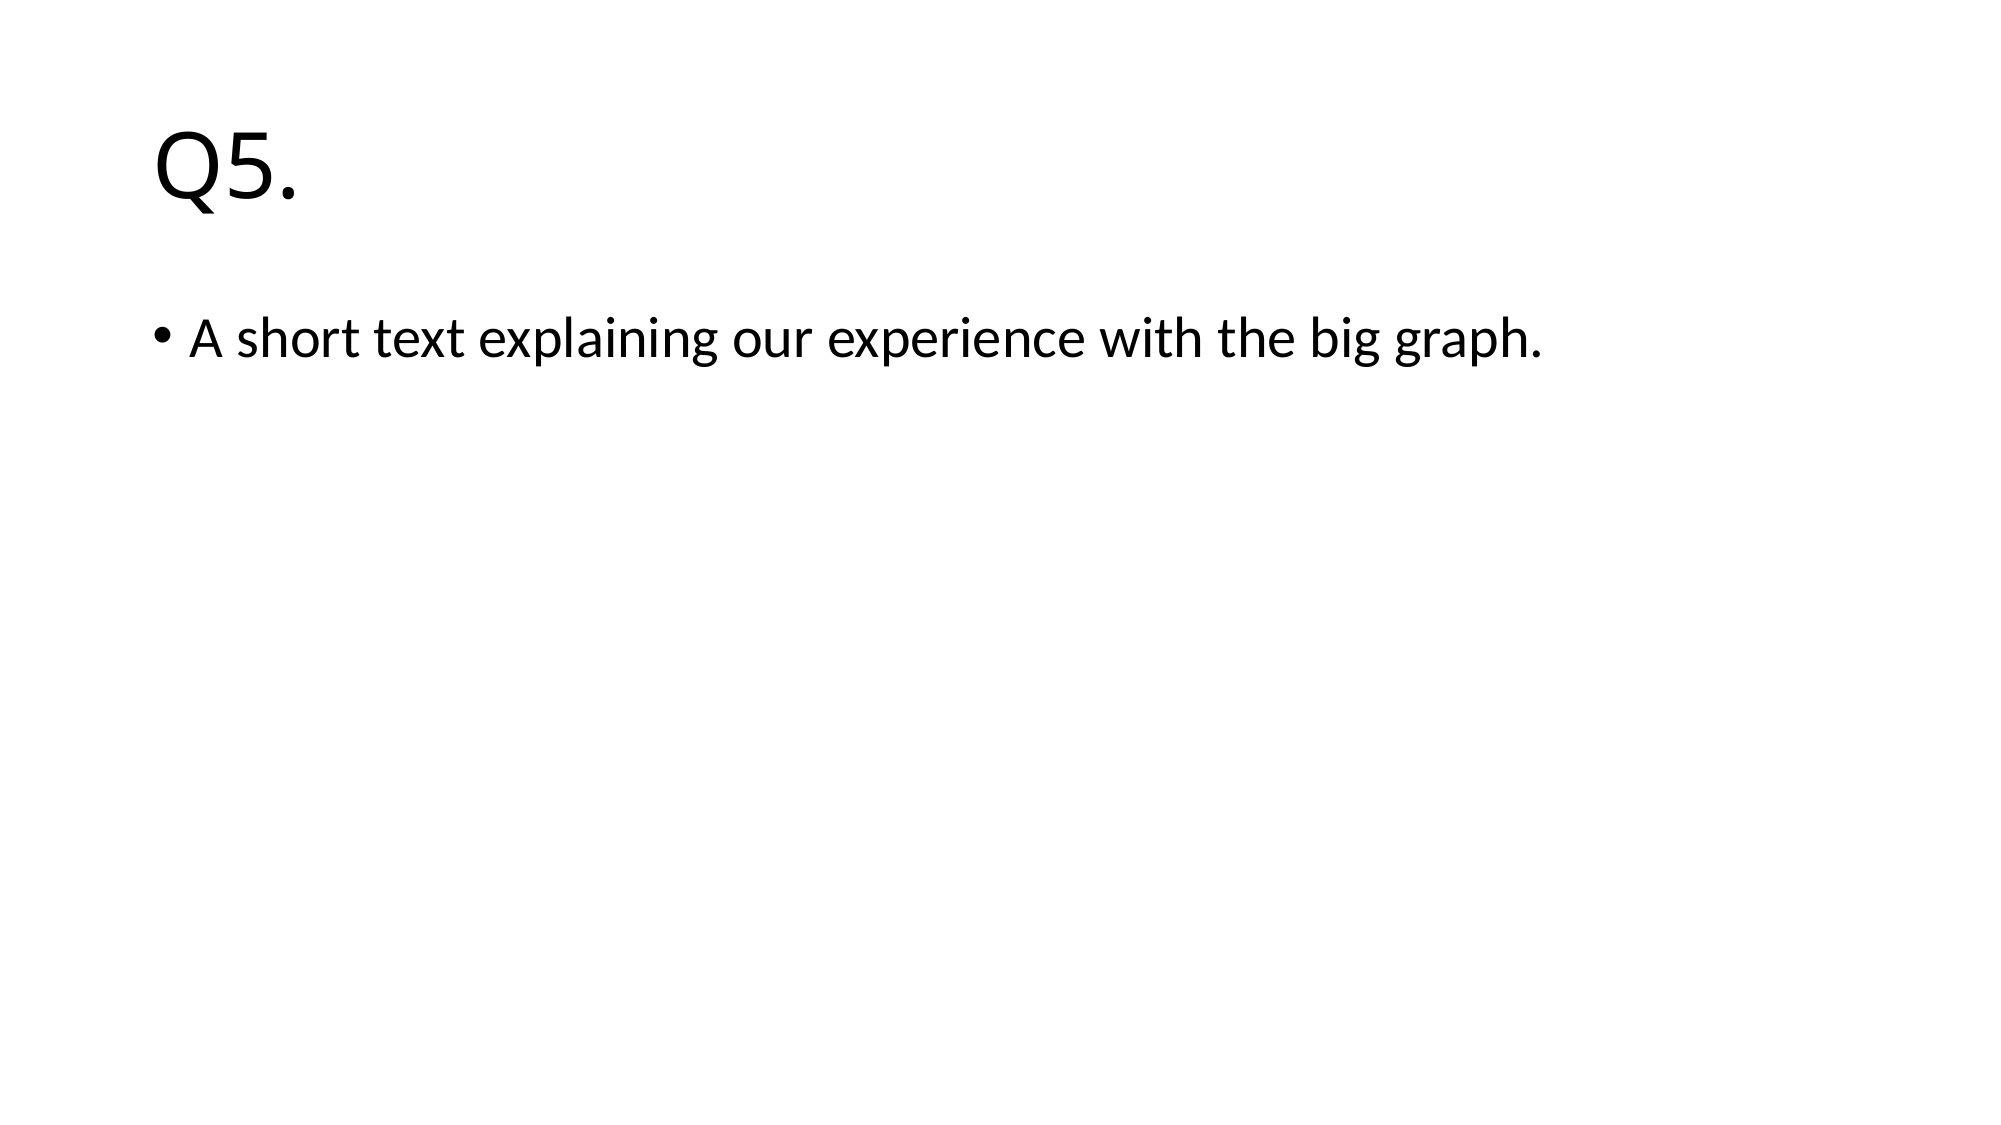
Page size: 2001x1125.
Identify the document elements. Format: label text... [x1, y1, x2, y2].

list A short text explaining our experience with the big graph. [137, 299, 1863, 1014]
title Q5. [137, 59, 1863, 278]
